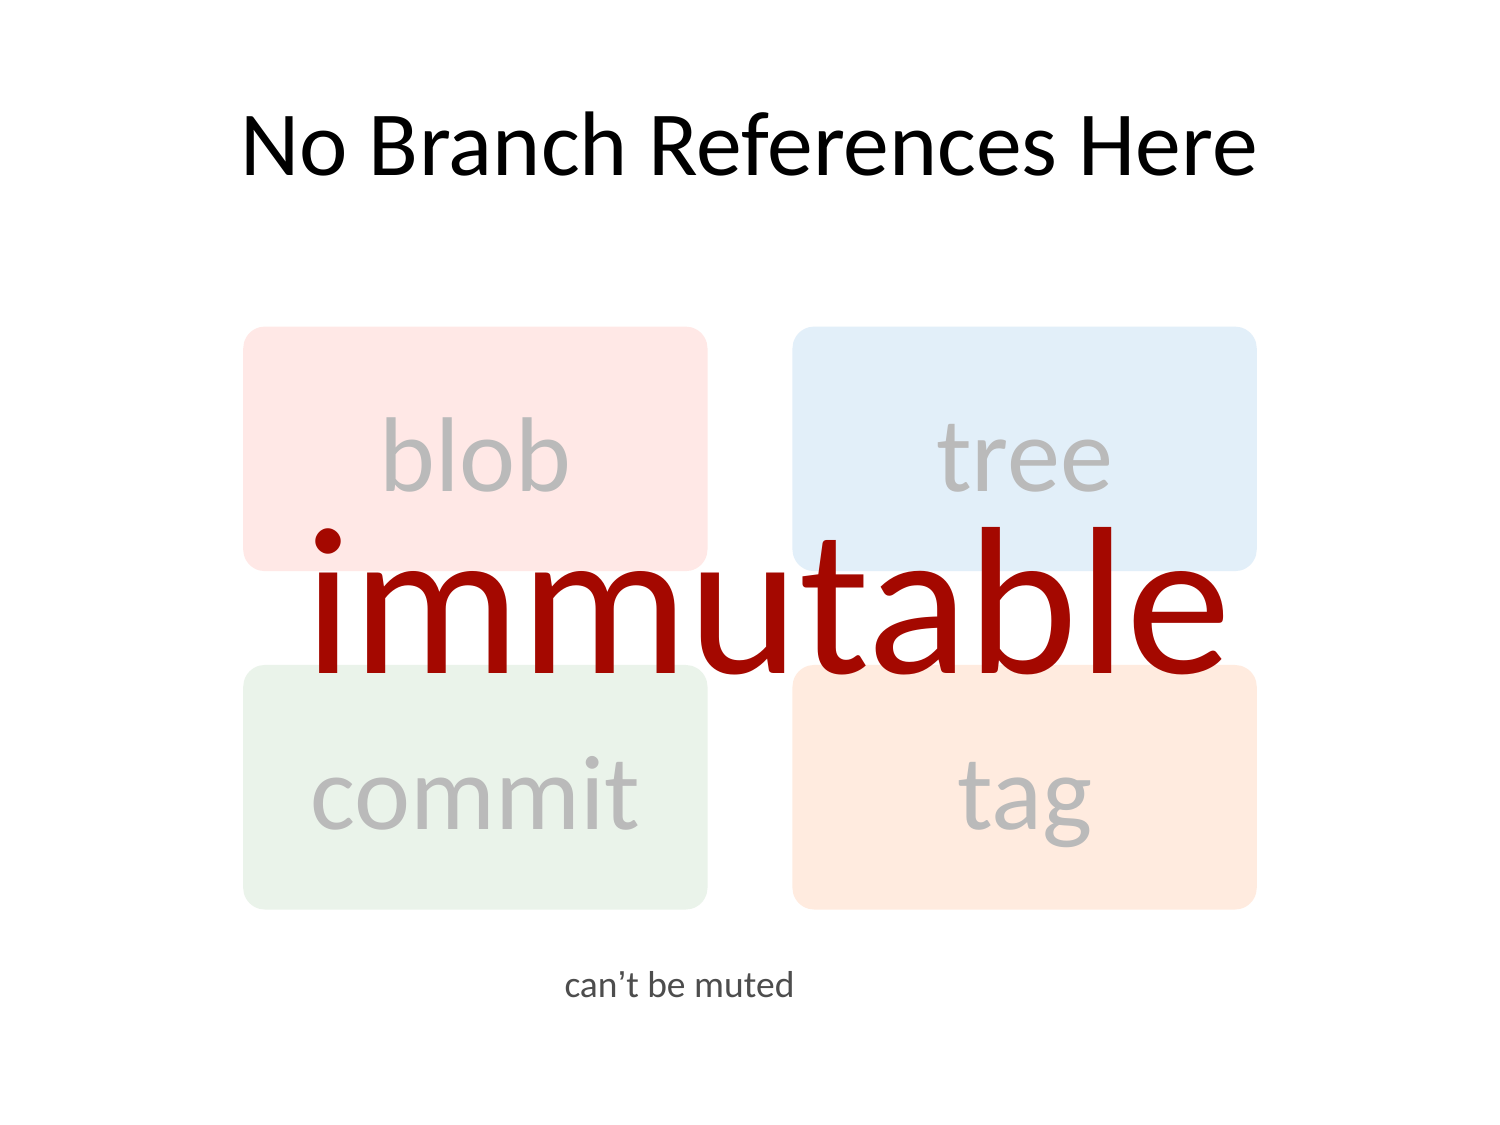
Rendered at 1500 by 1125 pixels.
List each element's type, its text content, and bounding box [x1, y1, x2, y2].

text_box immutable [304, 463, 1233, 716]
text_box can’t be muted [564, 960, 795, 1005]
title No Branch References Here [75, 45, 1425, 233]
text_box [136, 267, 1358, 960]
